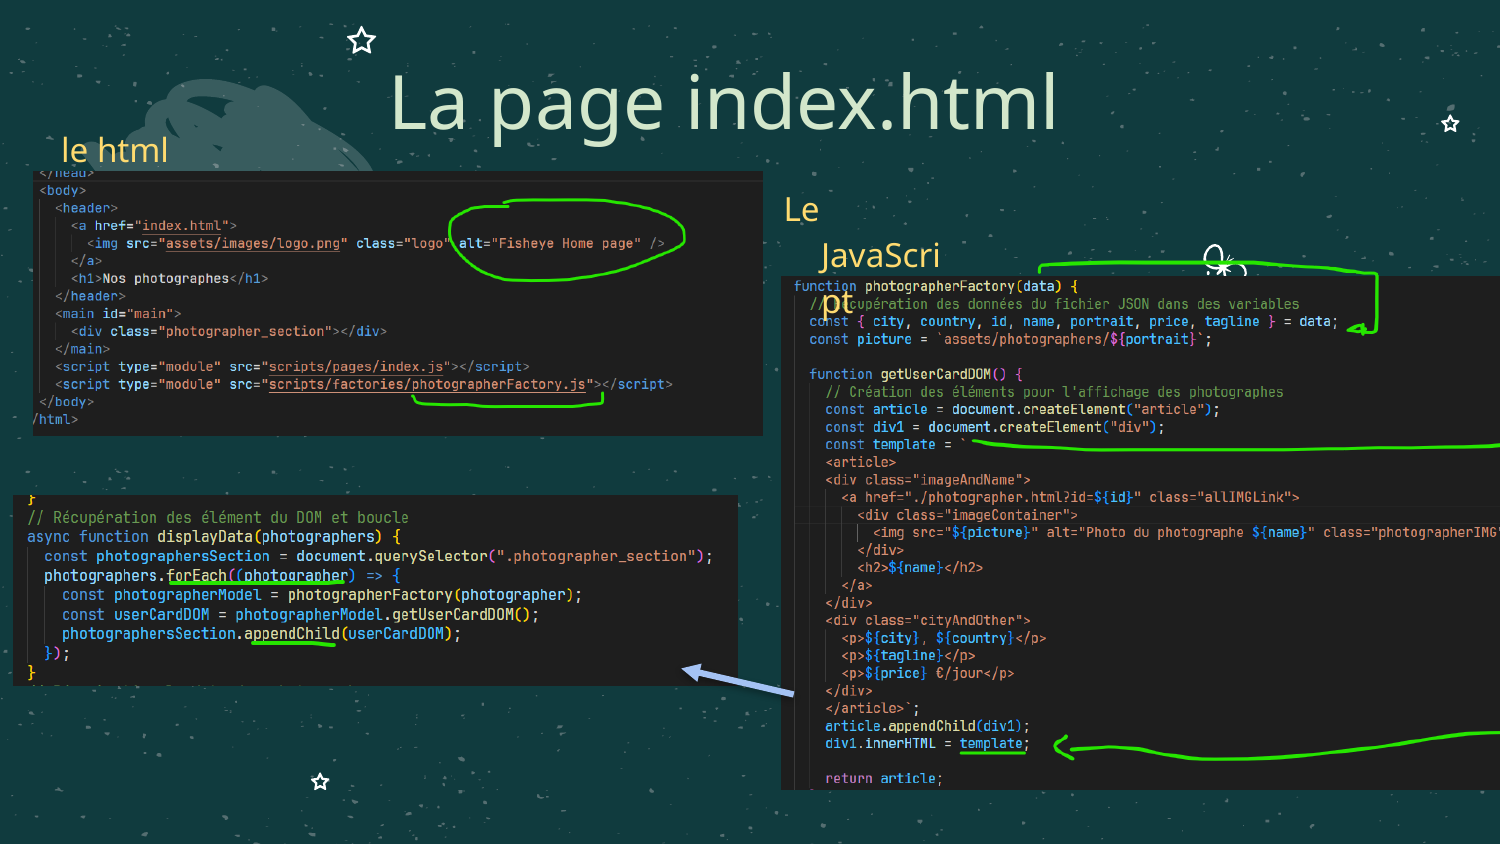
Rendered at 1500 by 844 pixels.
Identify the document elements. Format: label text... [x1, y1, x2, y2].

title La page index.html [259, 54, 1189, 143]
subtitle le html [23, 99, 213, 194]
picture [0, 0, 1500, 844]
text_box [166, 79, 372, 169]
text_box Le JavaScript [768, 204, 960, 298]
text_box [998, 243, 1497, 258]
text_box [680, 668, 794, 695]
